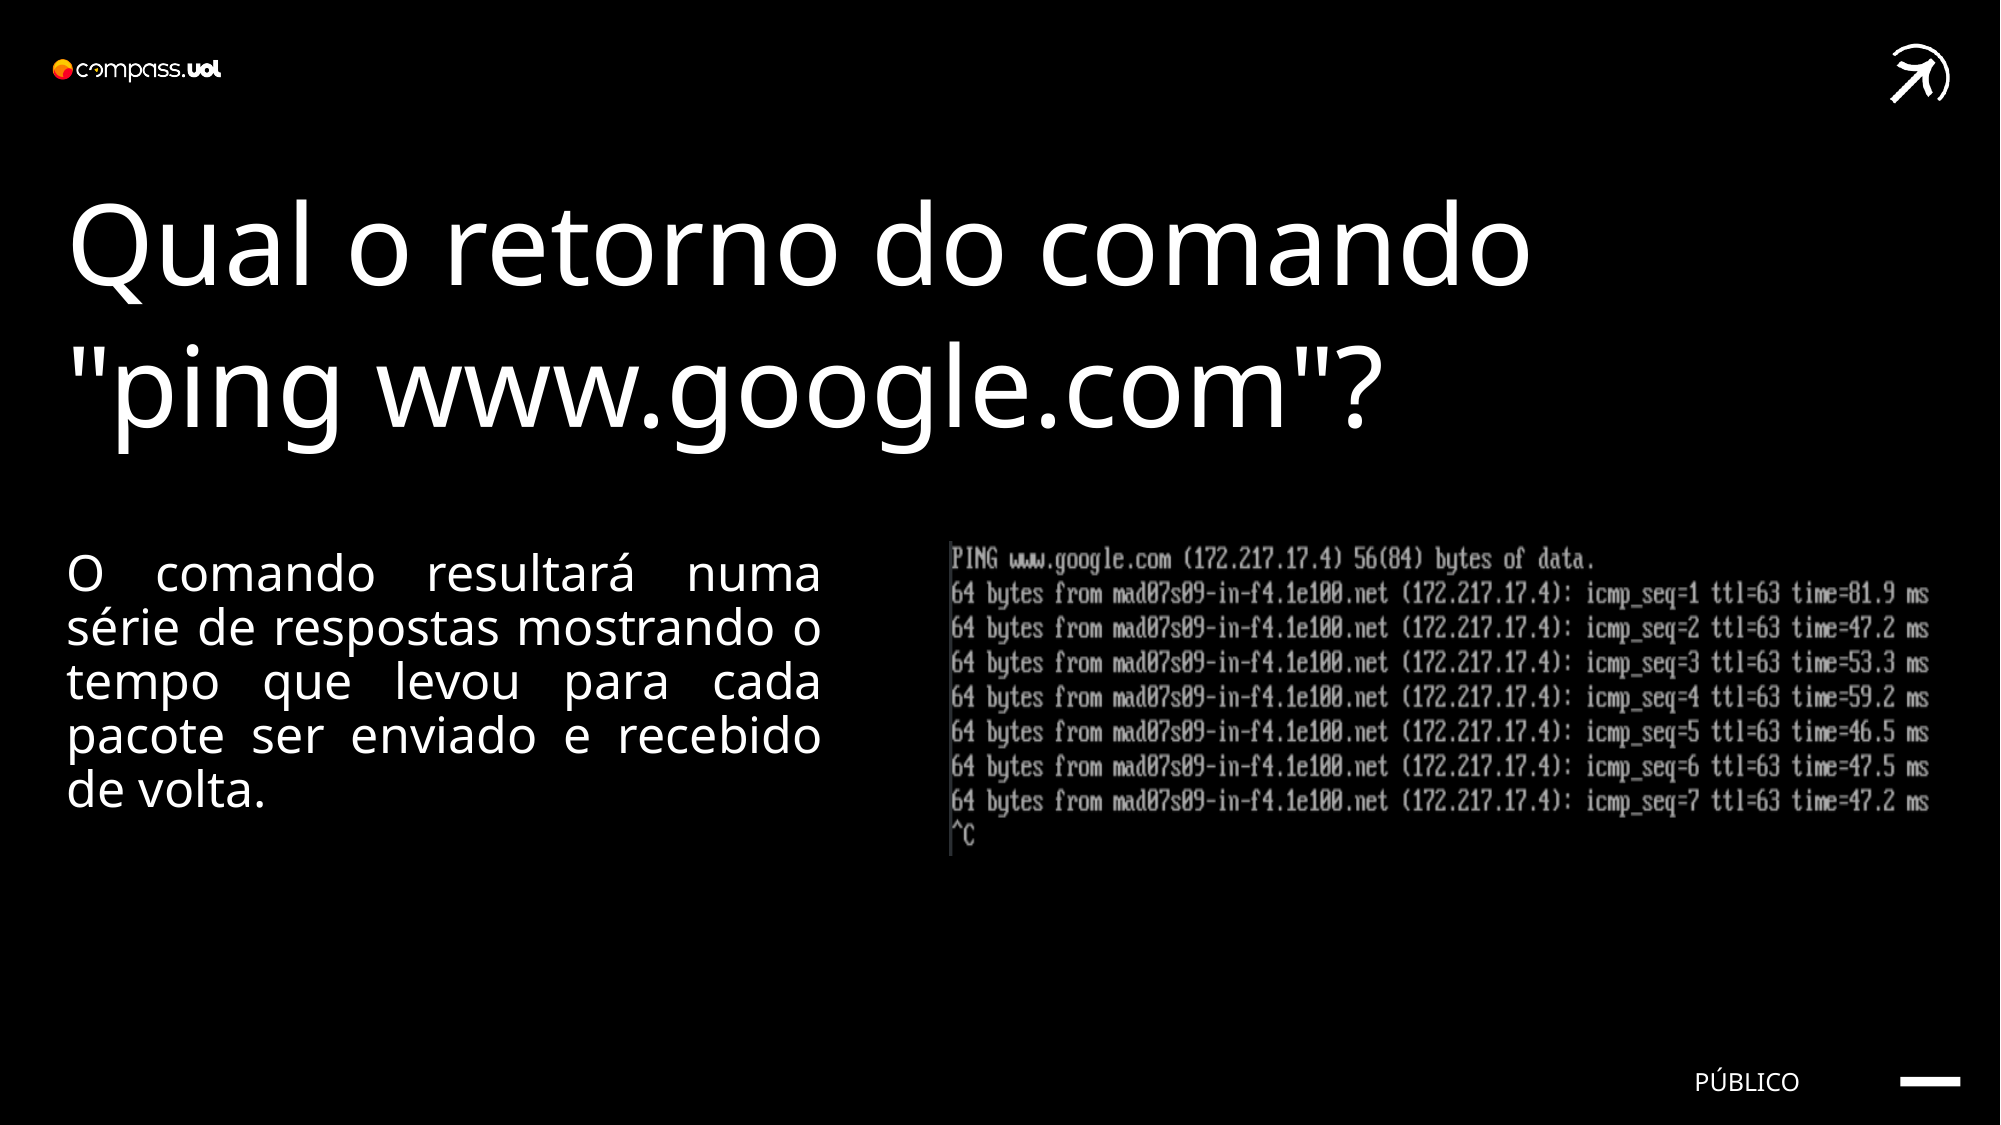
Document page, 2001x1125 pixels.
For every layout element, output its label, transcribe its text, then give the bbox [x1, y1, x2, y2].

list PÚBLICO [1679, 1062, 1894, 1100]
list O comando resultará numa série de respostas mostrando o tempo que levou para cada pacote ser enviado e recebido de volta. [51, 540, 838, 1056]
picture [949, 541, 1960, 856]
list Qual o retorno do comando "ping www.google.com"? [51, 180, 1869, 462]
picture [40, 37, 233, 104]
picture [1889, 43, 1950, 104]
